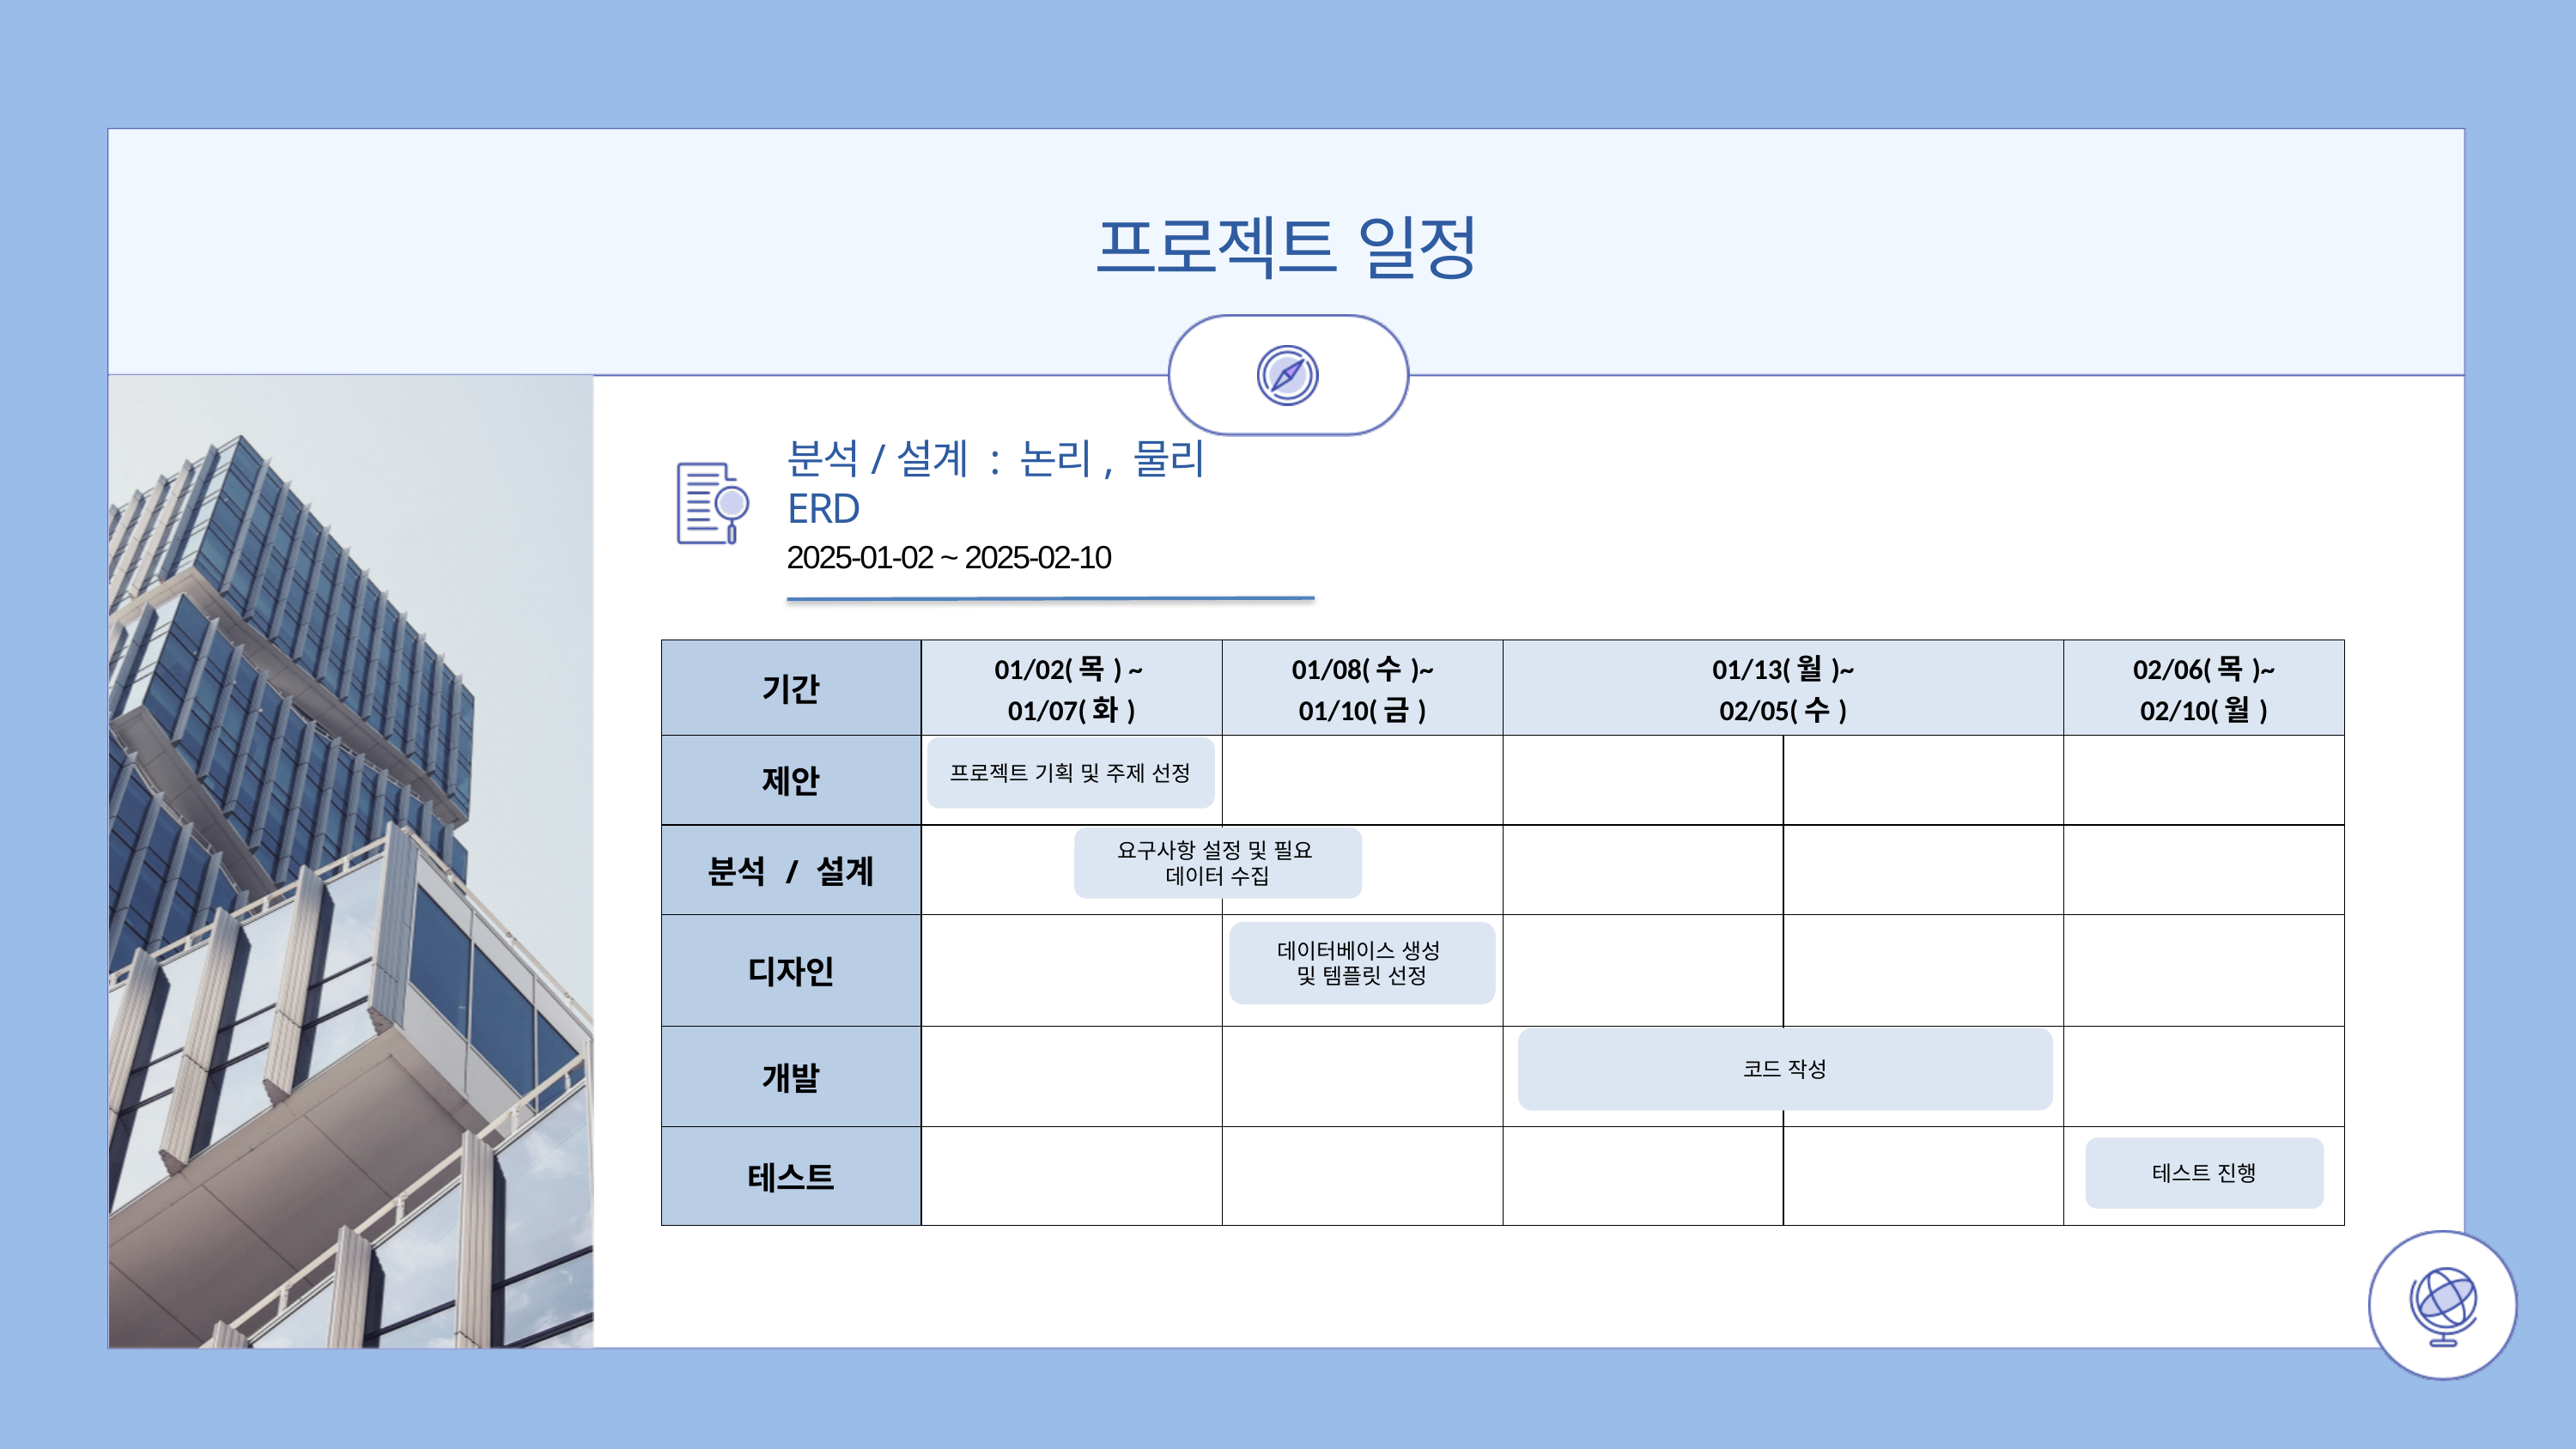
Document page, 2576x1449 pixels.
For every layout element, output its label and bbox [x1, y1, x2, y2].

picture [106, 128, 2519, 1381]
